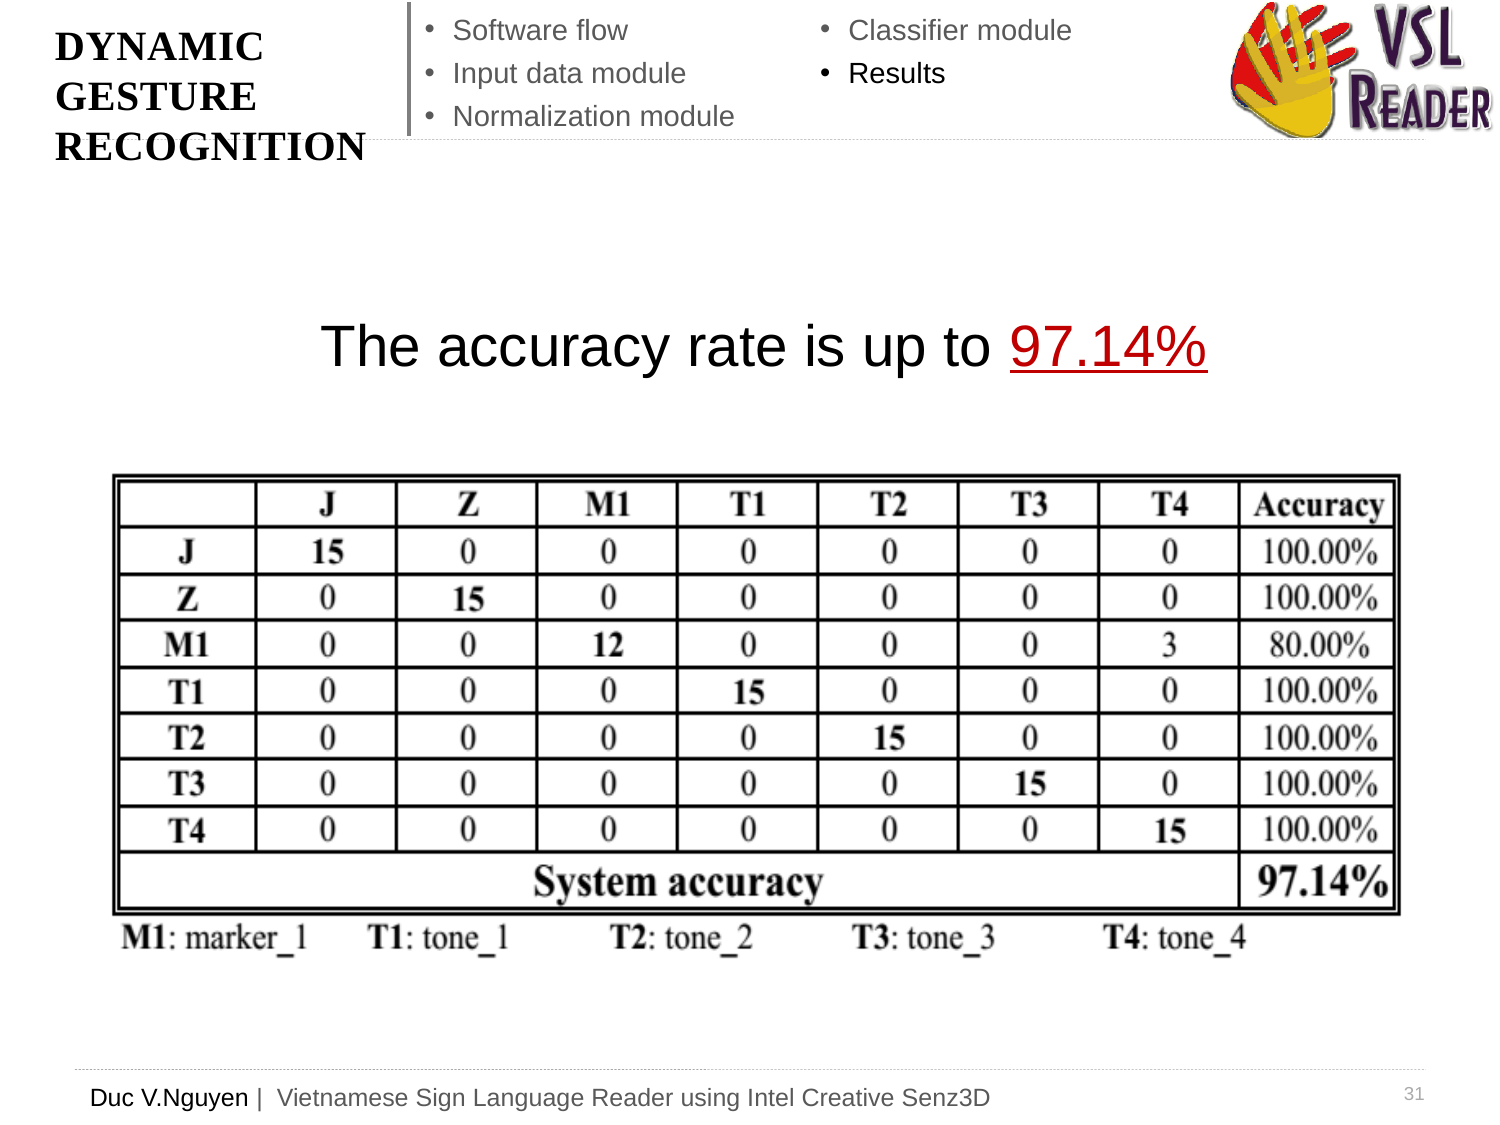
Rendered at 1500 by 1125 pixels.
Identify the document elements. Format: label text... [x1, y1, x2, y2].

text_box Software flow Input data module Normalization module [409, 3, 751, 140]
slide_number 31 [1386, 1073, 1426, 1112]
text_box The accuracy rate is up to 97.14% [230, 301, 1252, 386]
picture [105, 467, 1407, 972]
text_box Dynamic gesture recognition [40, 11, 422, 176]
picture [1230, 2, 1498, 138]
text_box Classifier module Results [805, 3, 1088, 97]
